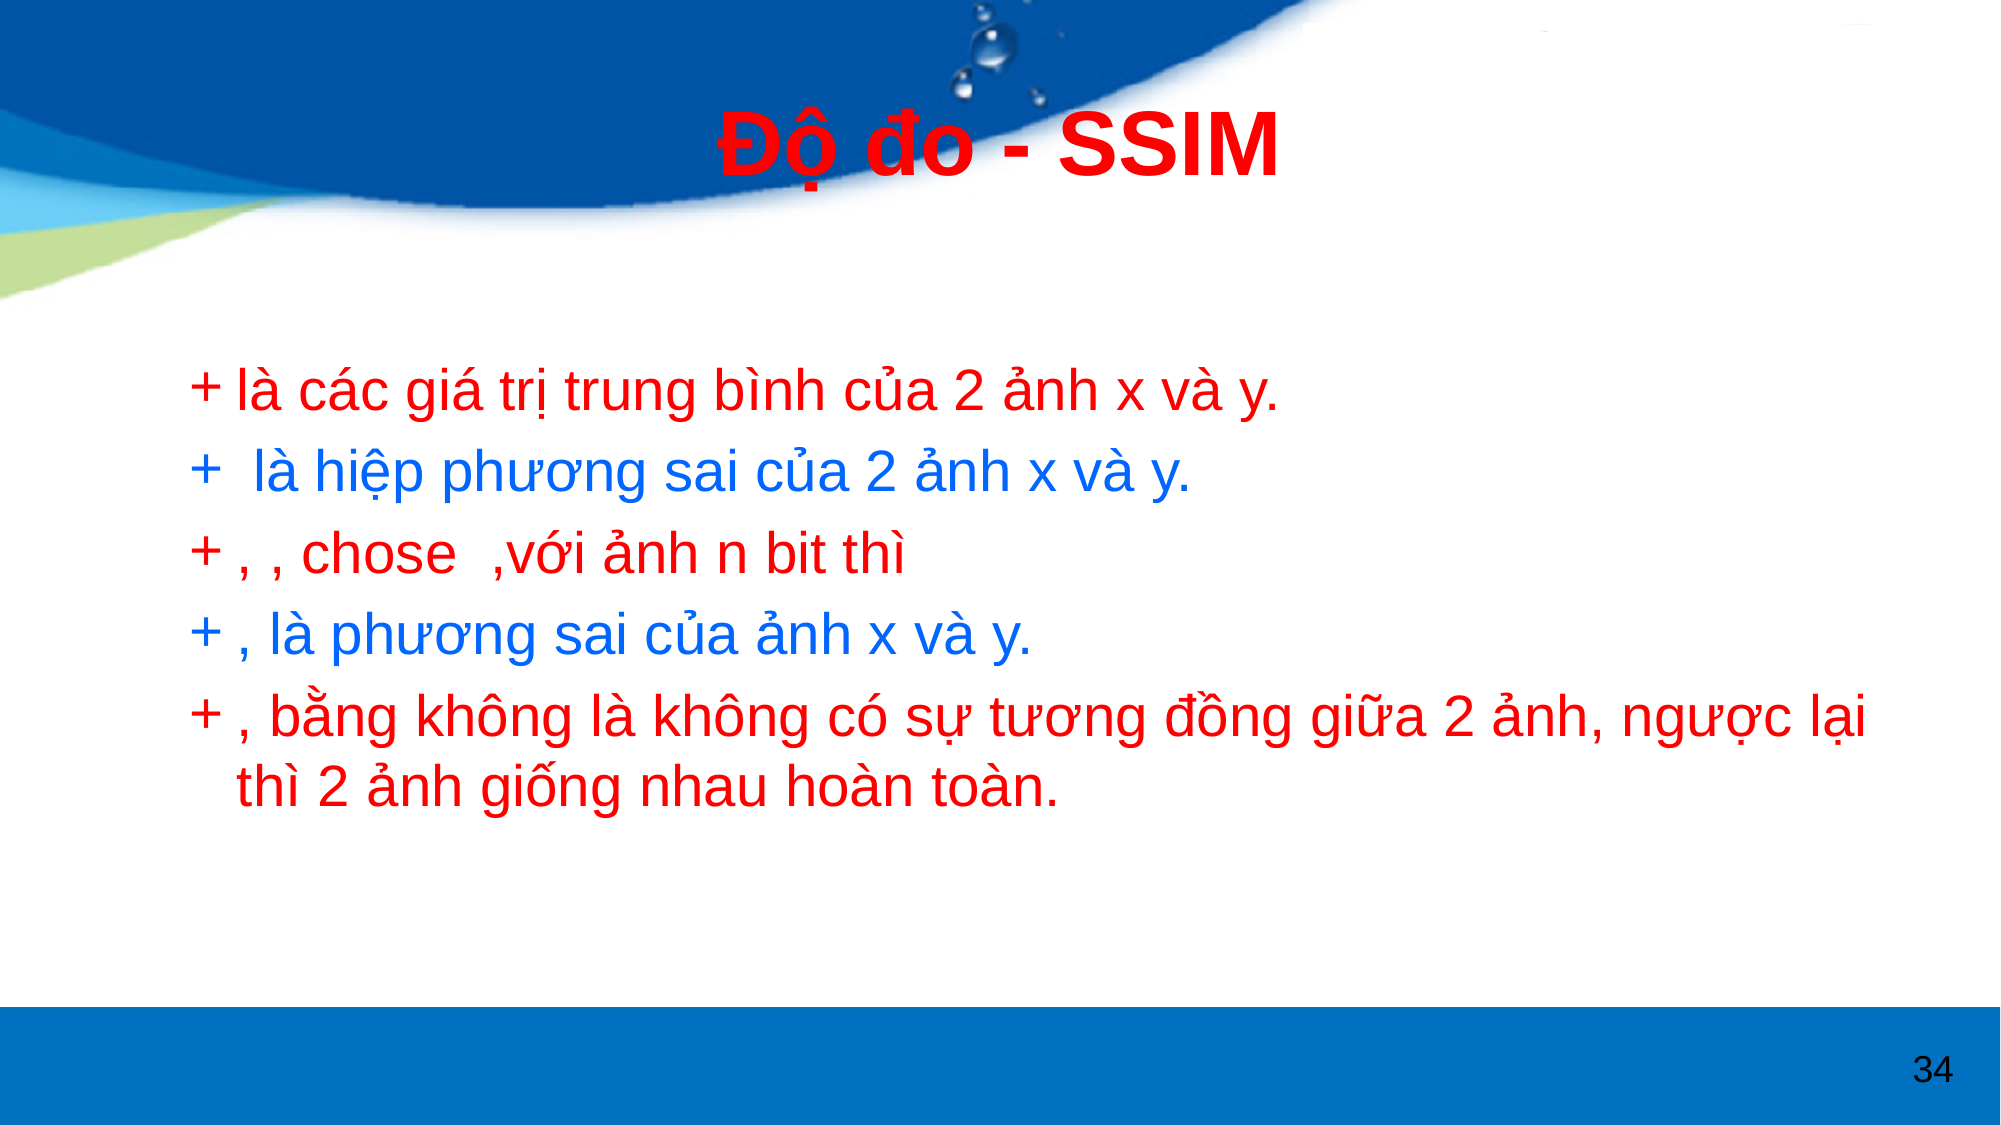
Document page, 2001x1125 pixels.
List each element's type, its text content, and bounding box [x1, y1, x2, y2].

title Độ đo - SSIM [99, 45, 1900, 233]
picture [0, 0, 2001, 1125]
